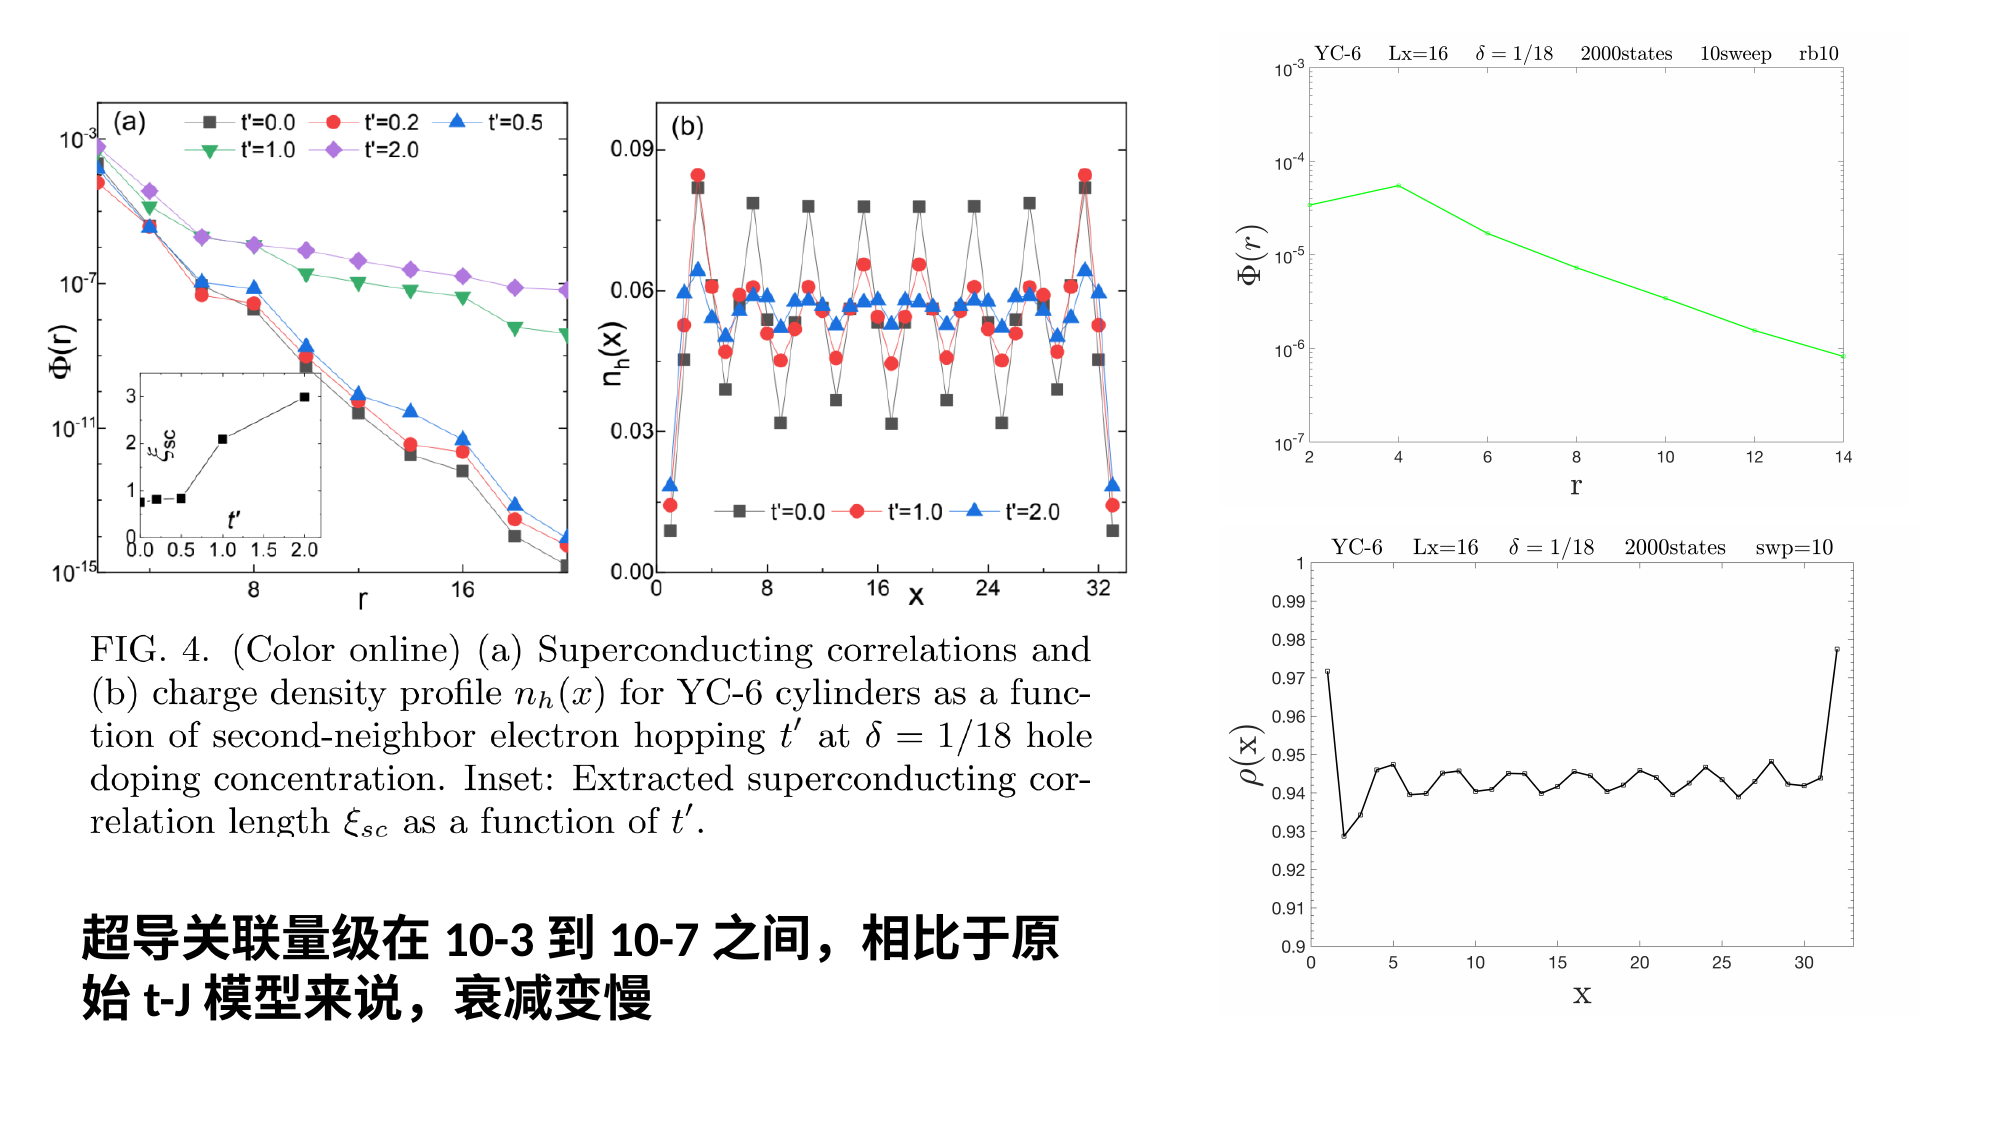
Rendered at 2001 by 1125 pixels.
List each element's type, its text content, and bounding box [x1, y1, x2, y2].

picture [43, 100, 1131, 611]
picture [78, 622, 1096, 837]
text_box 超导关联量级在10-3到10-7之间，相比于原始t-J模型来说，衰减变慢 [66, 899, 1108, 1034]
picture [1220, 526, 1920, 1017]
picture [1220, 32, 1909, 506]
